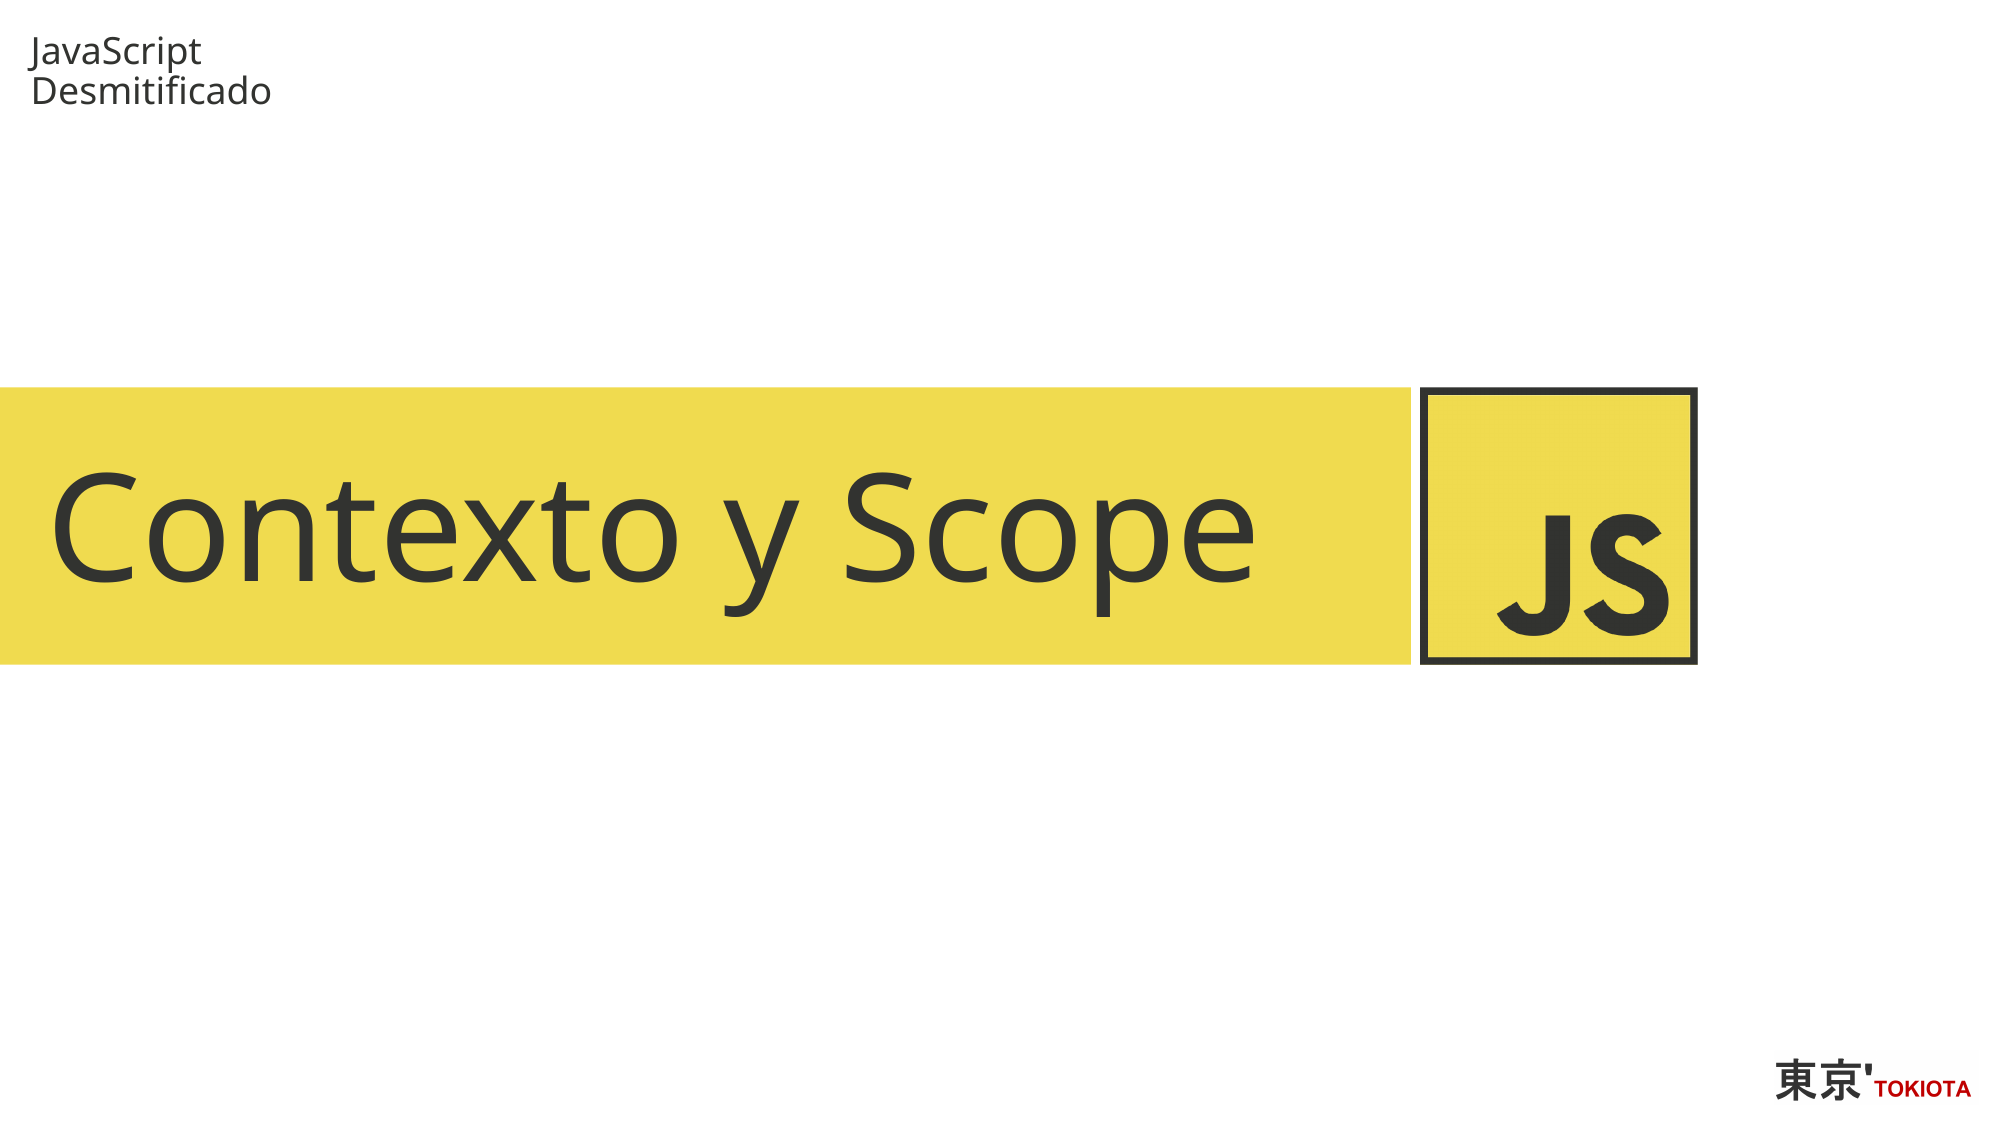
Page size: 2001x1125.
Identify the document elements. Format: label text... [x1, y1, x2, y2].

picture [1774, 1050, 1979, 1105]
title Contexto y Scope [32, 444, 1388, 614]
picture [1420, 387, 1698, 665]
